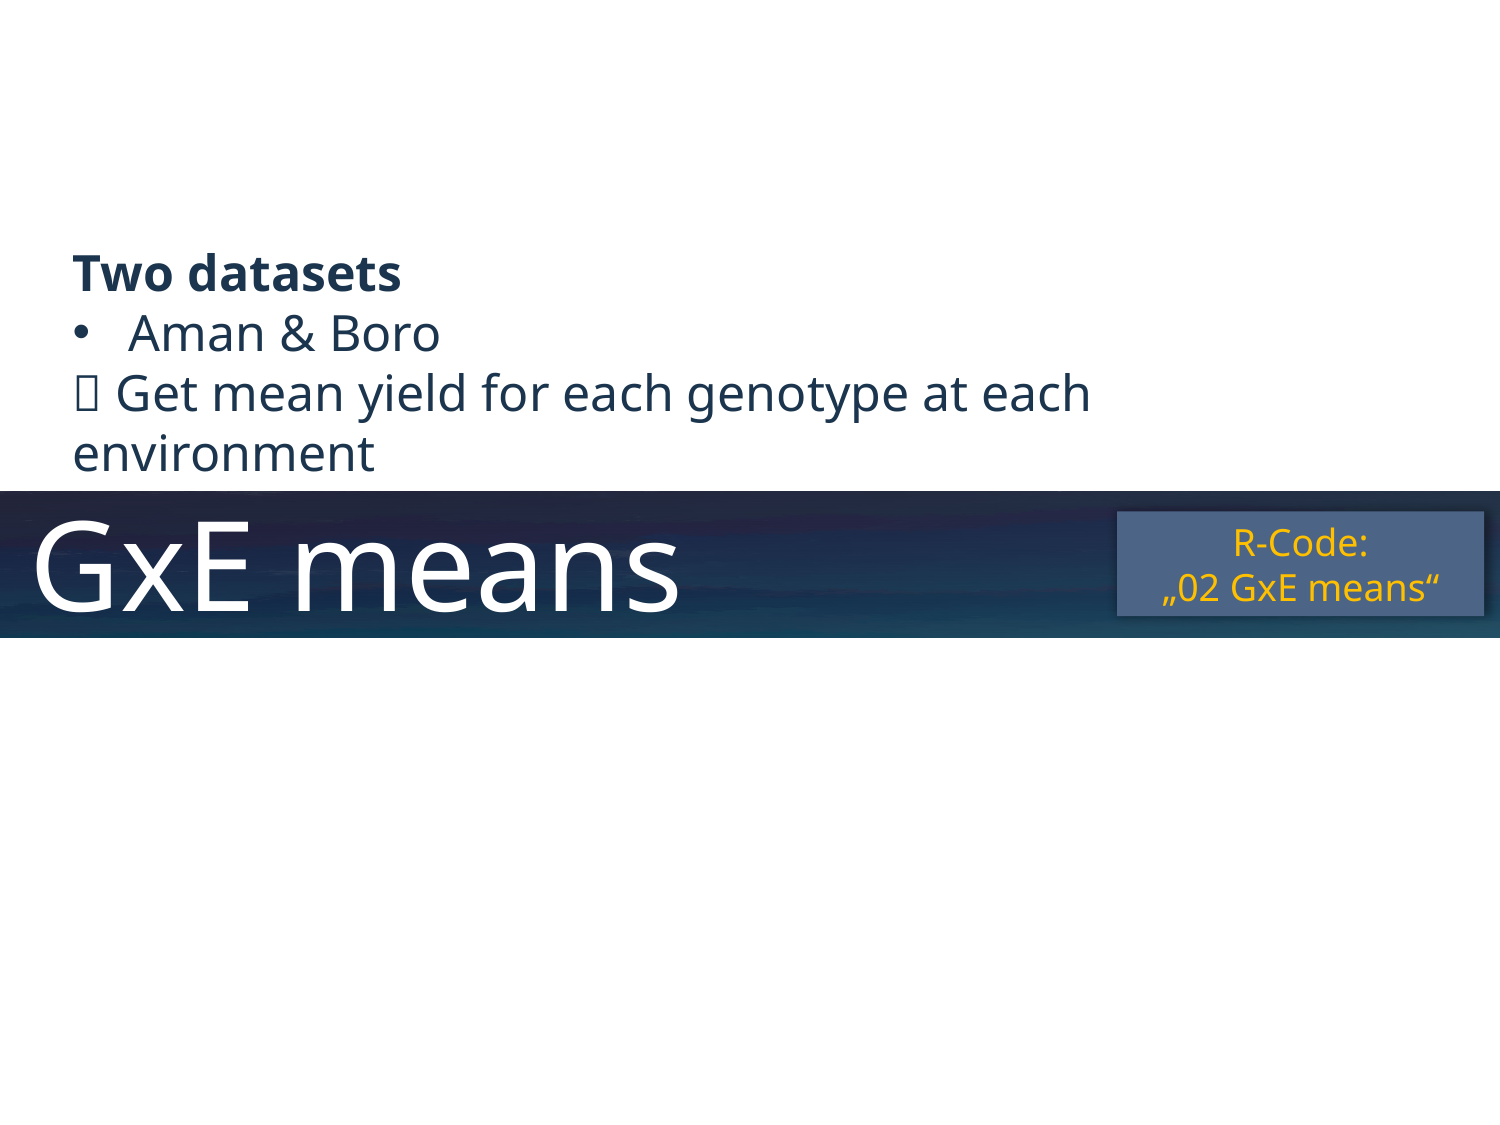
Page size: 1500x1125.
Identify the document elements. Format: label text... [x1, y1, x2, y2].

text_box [0, 478, 1500, 646]
text_box Two datasets Aman & Boro  Get mean yield for each genotype at each environment [57, 233, 1410, 477]
